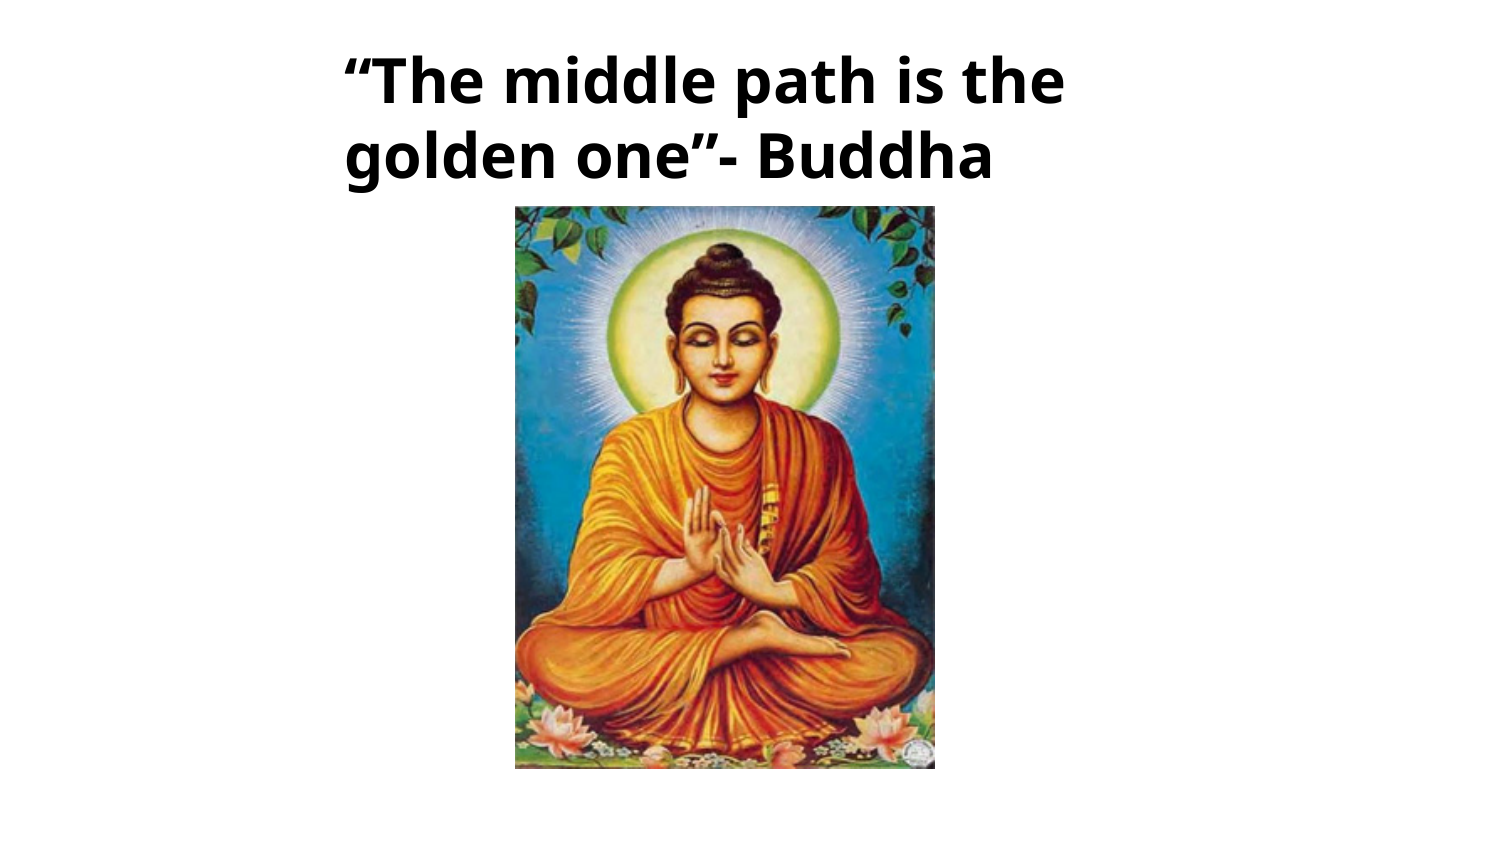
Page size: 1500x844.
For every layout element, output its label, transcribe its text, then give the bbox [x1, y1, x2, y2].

picture [515, 206, 935, 769]
title “The middle path is the golden one”- Buddha [329, 26, 1288, 188]
